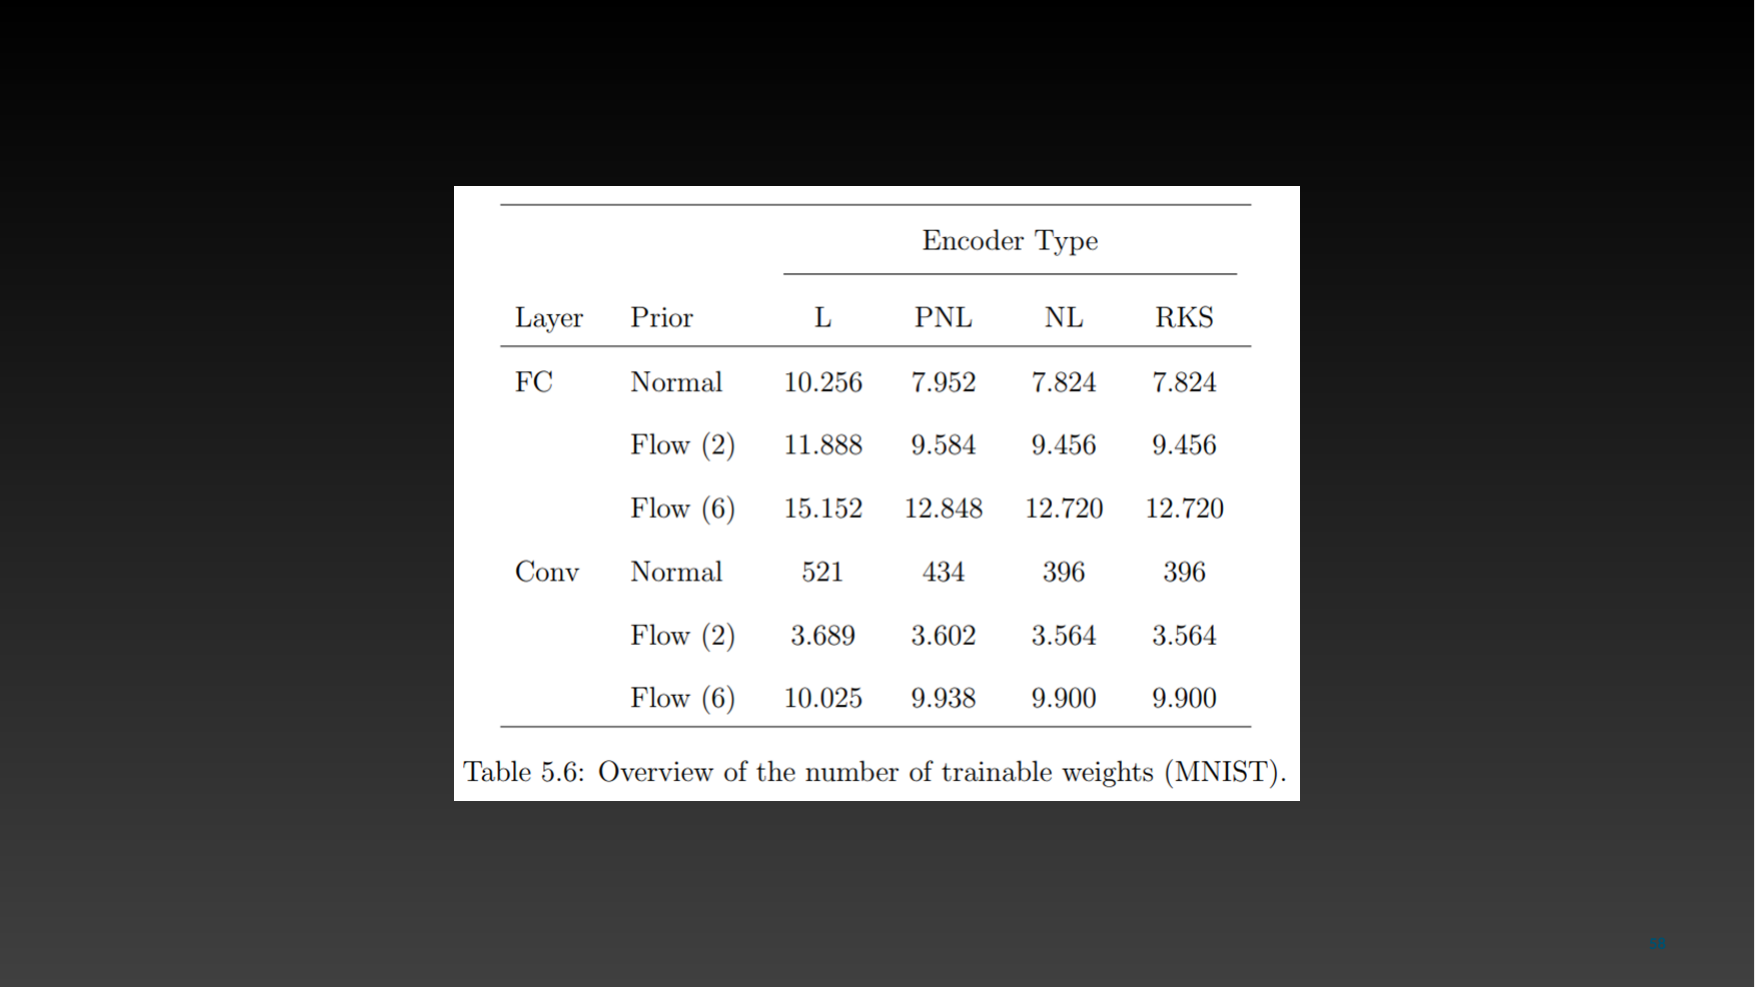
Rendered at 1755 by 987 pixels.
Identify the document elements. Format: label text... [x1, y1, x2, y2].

slide_number 58 [1649, 921, 1704, 966]
picture [454, 185, 1300, 801]
